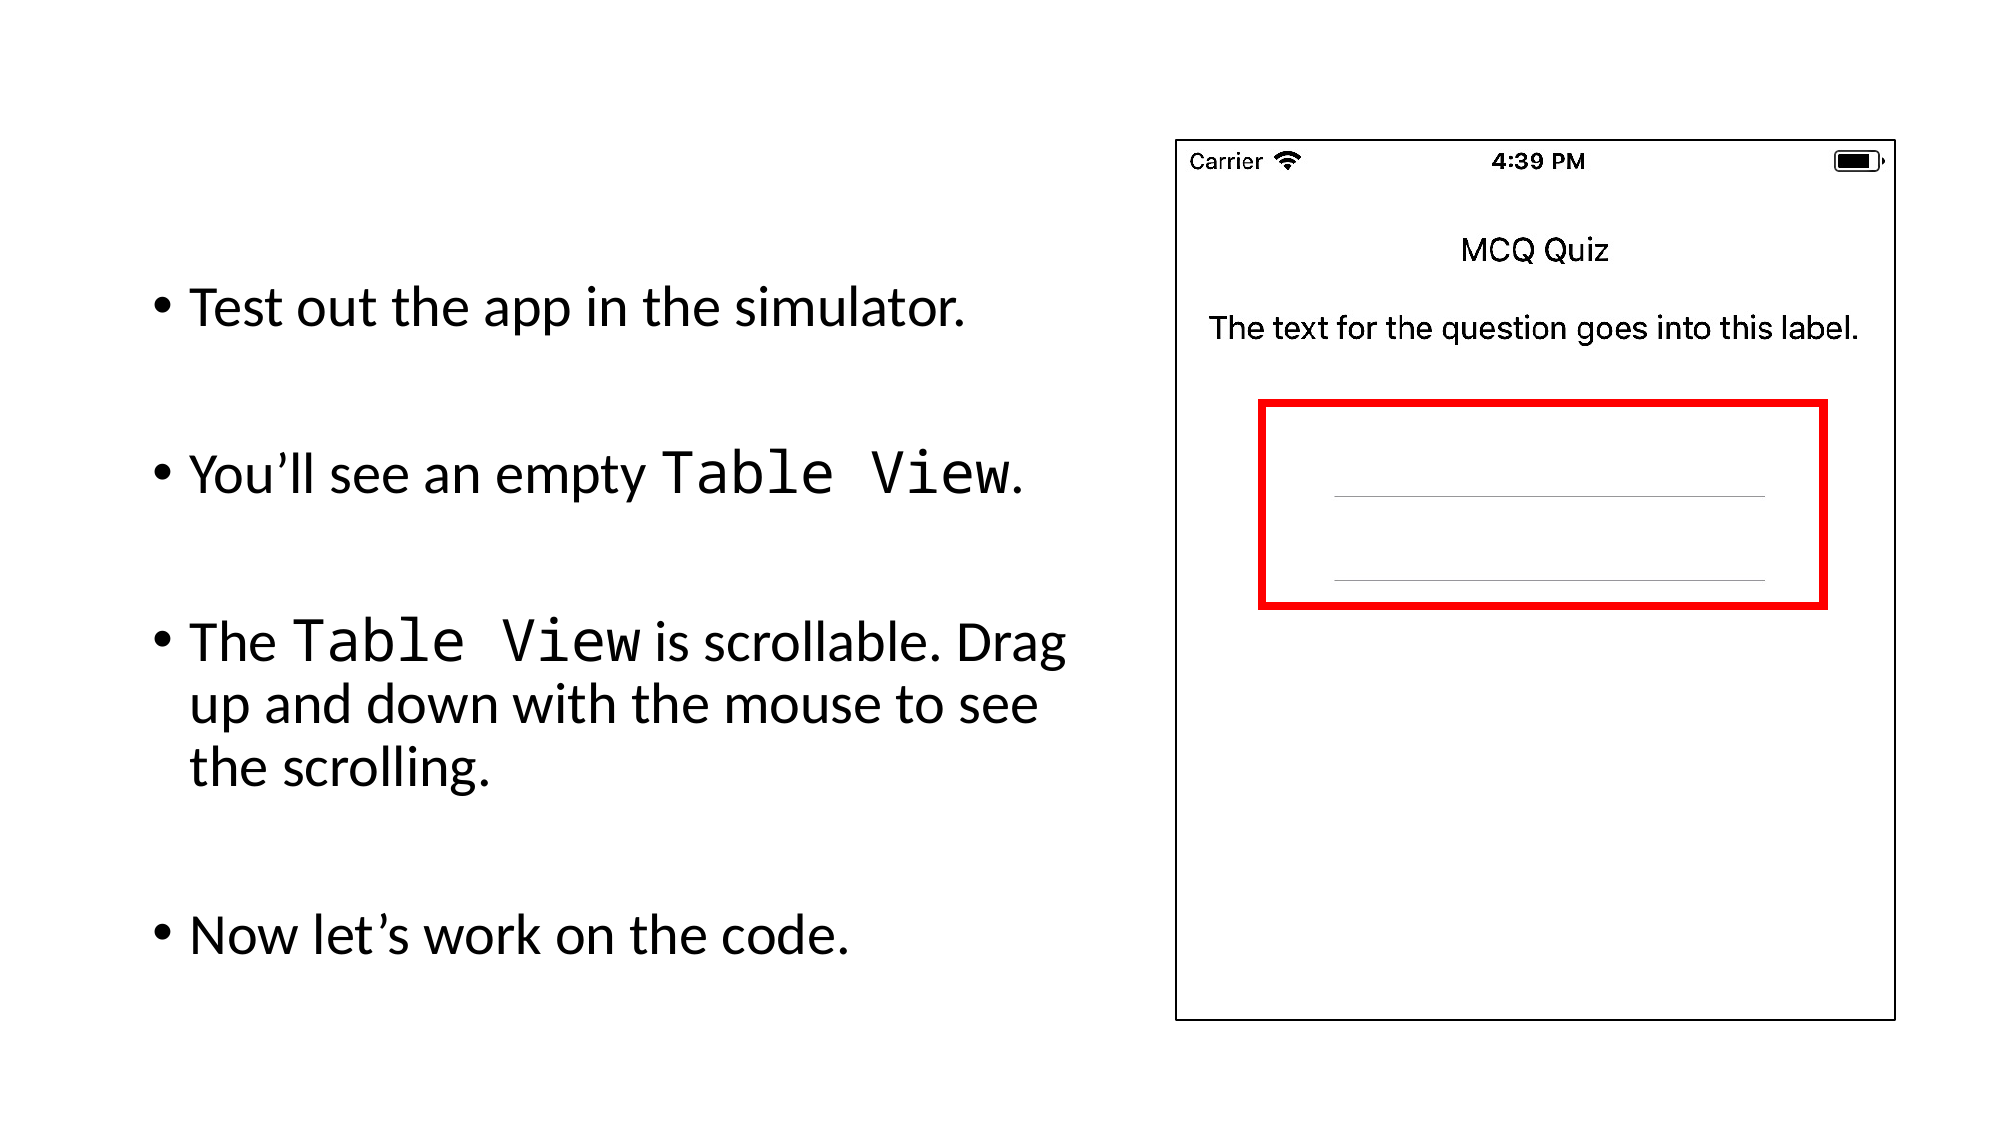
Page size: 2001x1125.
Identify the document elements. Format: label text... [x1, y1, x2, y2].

picture [1177, 141, 1895, 1020]
list Test out the app in the simulator. You’ll see an empty Table View. The Table View is scrollable. Drag up and down with the mouse to see the scrolling. Now let’s work on the code. [137, 268, 1142, 1125]
